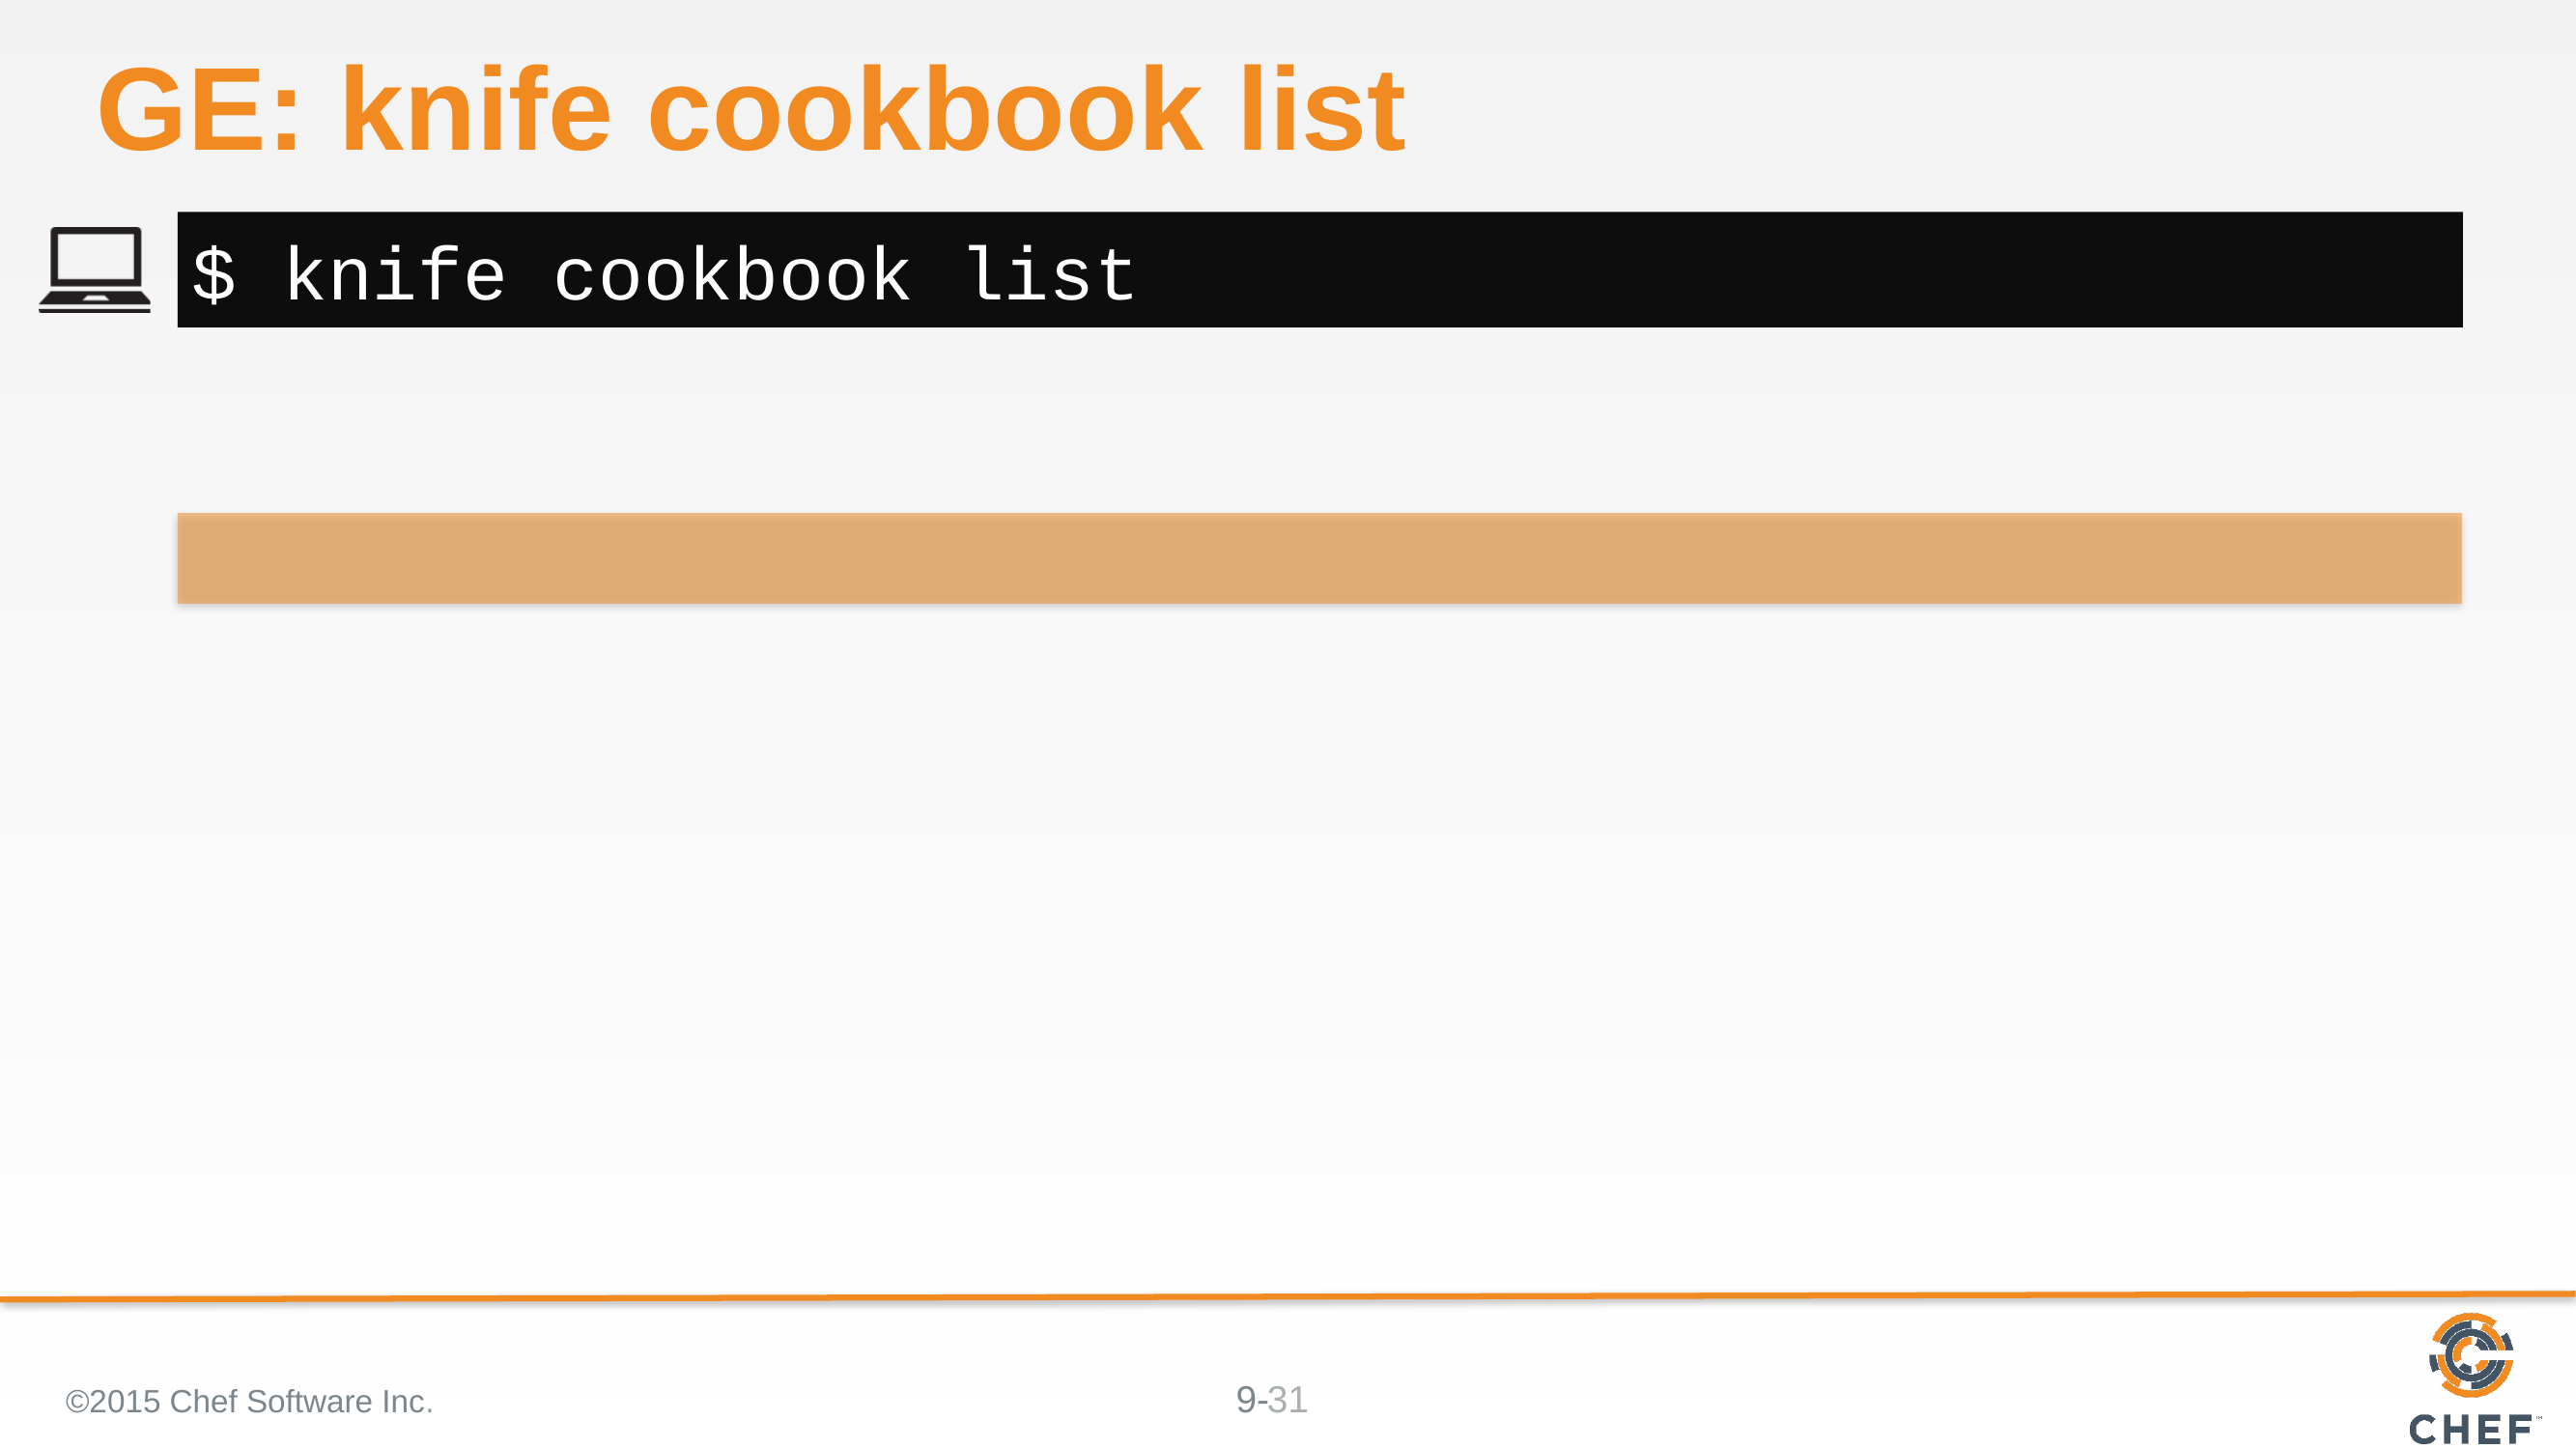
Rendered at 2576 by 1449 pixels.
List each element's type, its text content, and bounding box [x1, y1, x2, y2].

title GE: knife cookbook list [96, 48, 2463, 180]
footer ©2015 Chef Software Inc. [51, 1359, 952, 1440]
list $ knife cookbook list [177, 212, 2463, 327]
picture [2399, 1297, 2550, 1449]
slide_number 31 [998, 1359, 1578, 1437]
